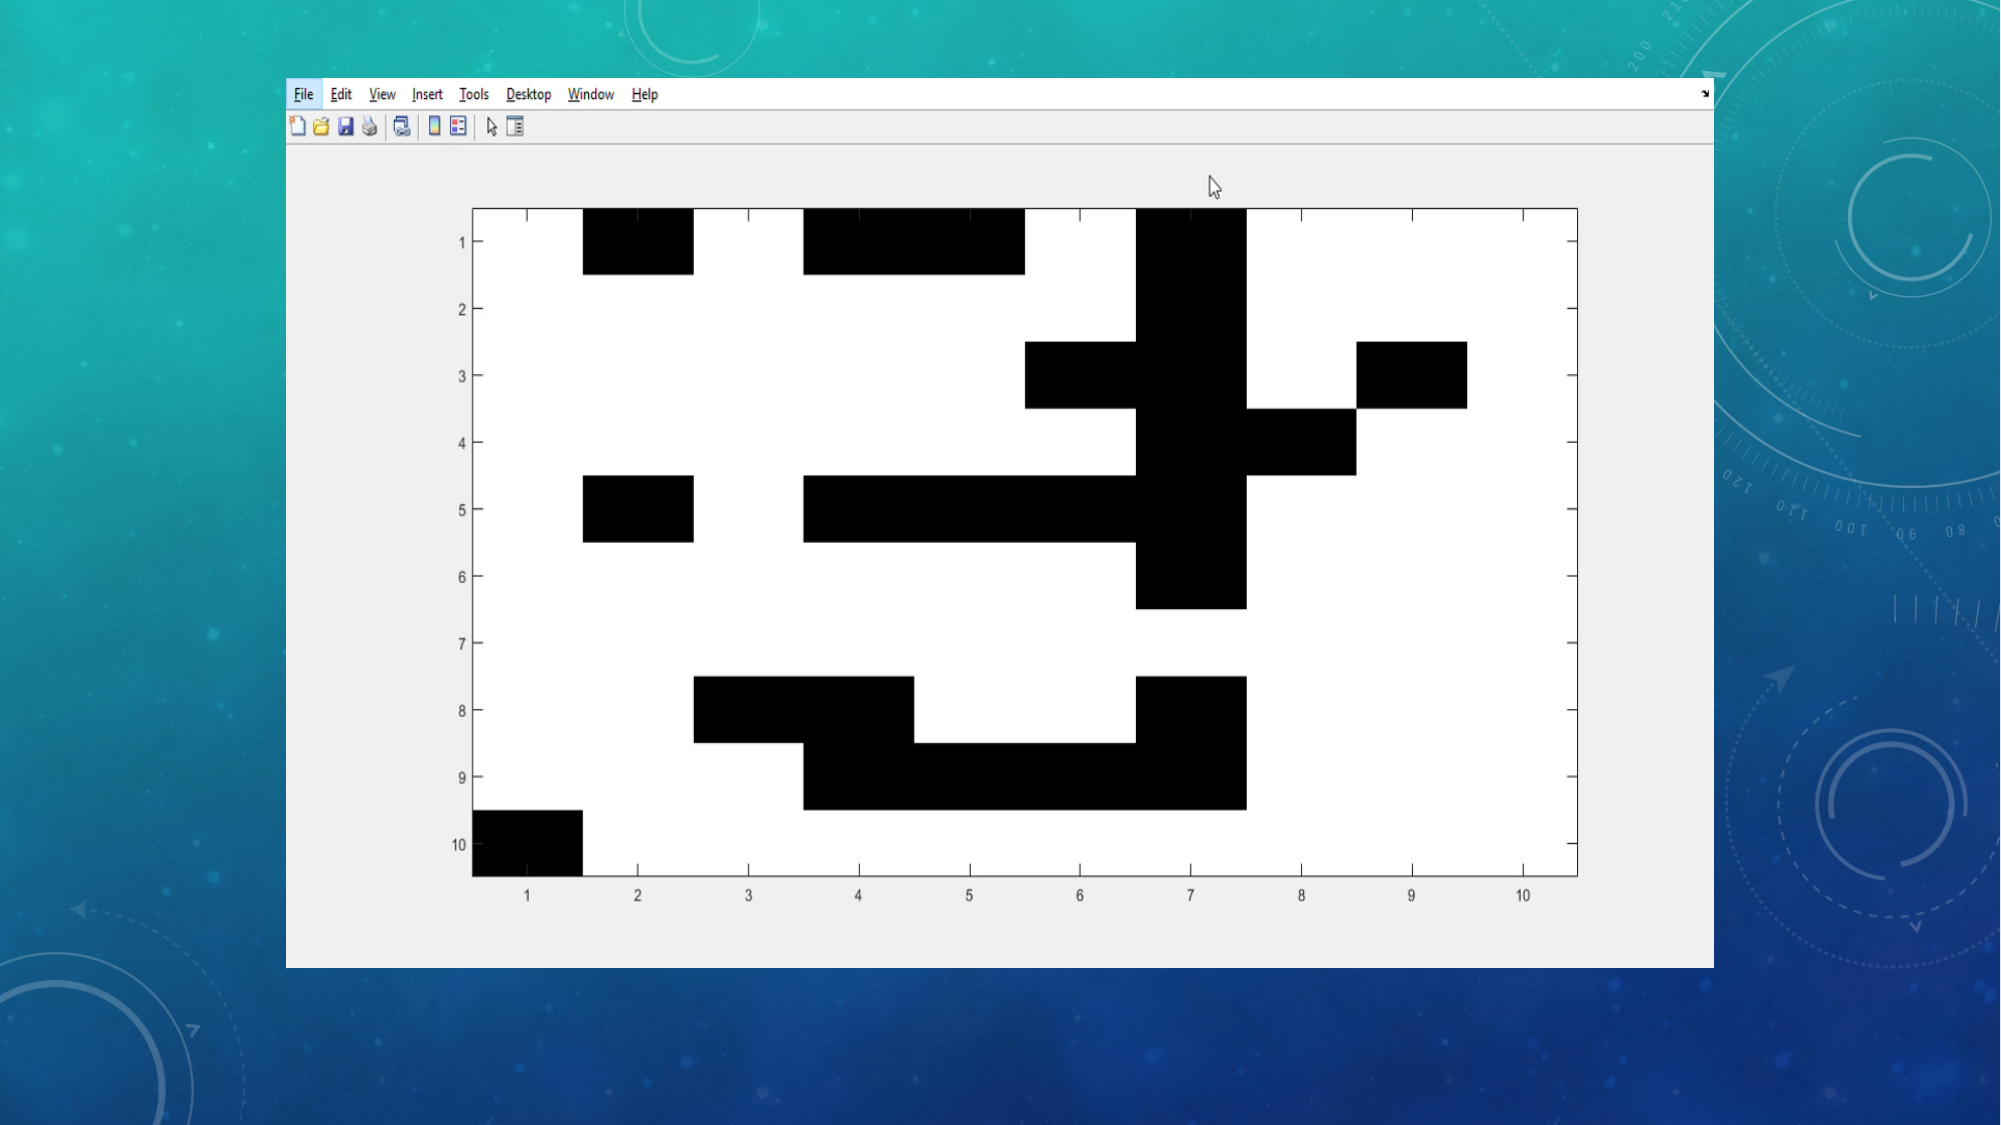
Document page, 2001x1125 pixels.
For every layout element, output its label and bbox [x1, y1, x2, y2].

picture [0, 0, 2001, 1125]
text_box [285, 77, 1715, 969]
